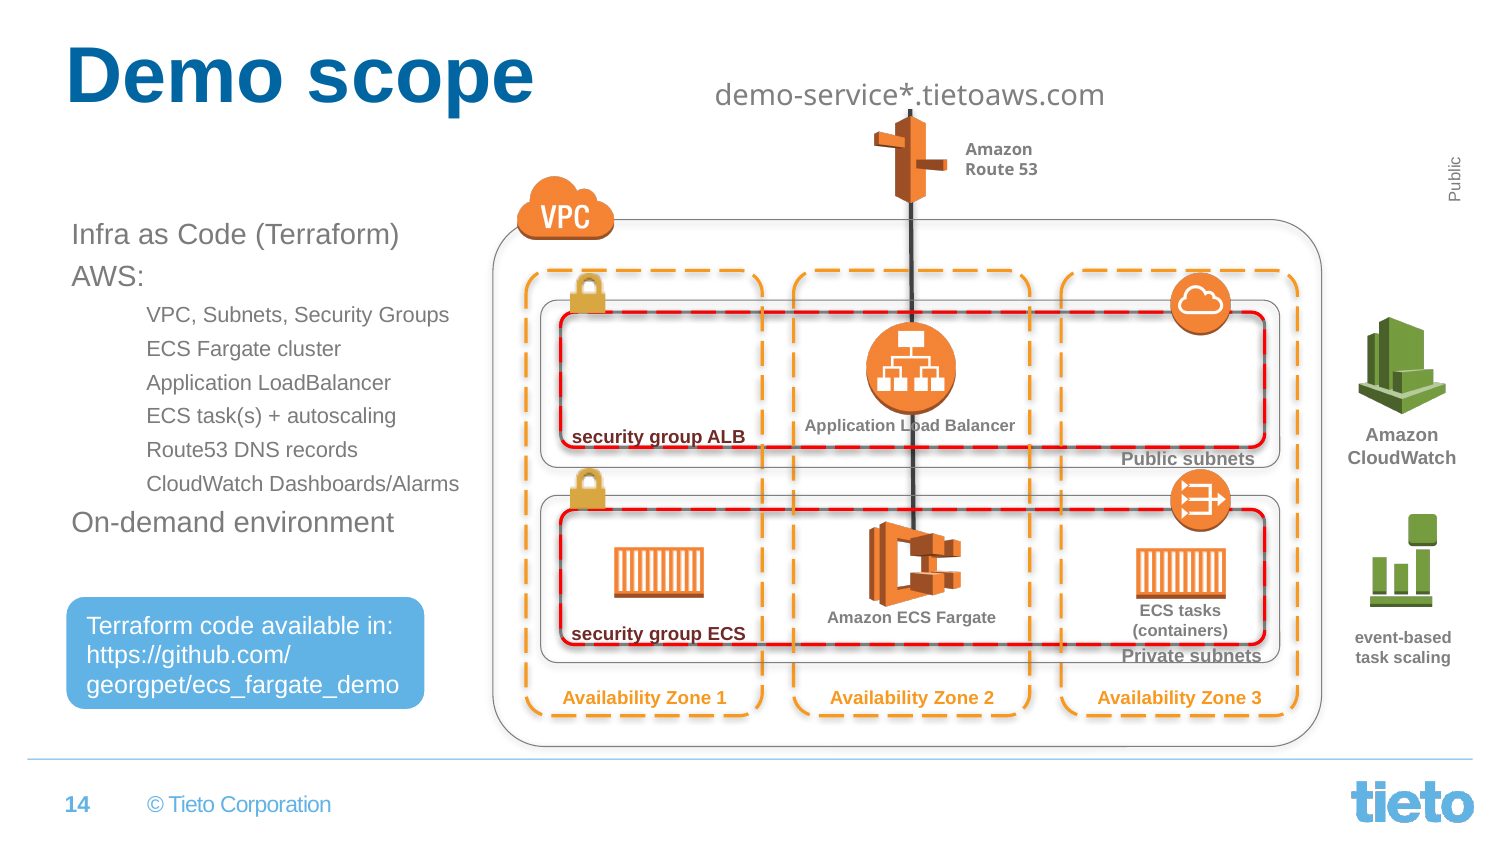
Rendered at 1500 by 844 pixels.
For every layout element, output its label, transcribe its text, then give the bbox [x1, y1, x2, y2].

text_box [492, 175, 1322, 747]
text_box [1324, 316, 1480, 673]
title Demo scope [64, 23, 1416, 190]
picture [1350, 781, 1475, 823]
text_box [690, 68, 1130, 173]
text_box Terraform code available in: https://github.com/georgpet/ecs_fargate_demo [65, 596, 426, 710]
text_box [614, 521, 1267, 652]
list Infra as Code (Terraform) AWS: VPC, Subnets, Security Groups ECS Fargate cluster Application LoadBalancer ECS task(s) + autoscaling Route53 DNS records CloudWatch Dashboards/Alarms On-demand environment [70, 219, 487, 528]
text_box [516, 270, 1308, 716]
slide_number 14 [64, 791, 124, 817]
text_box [540, 272, 1320, 675]
